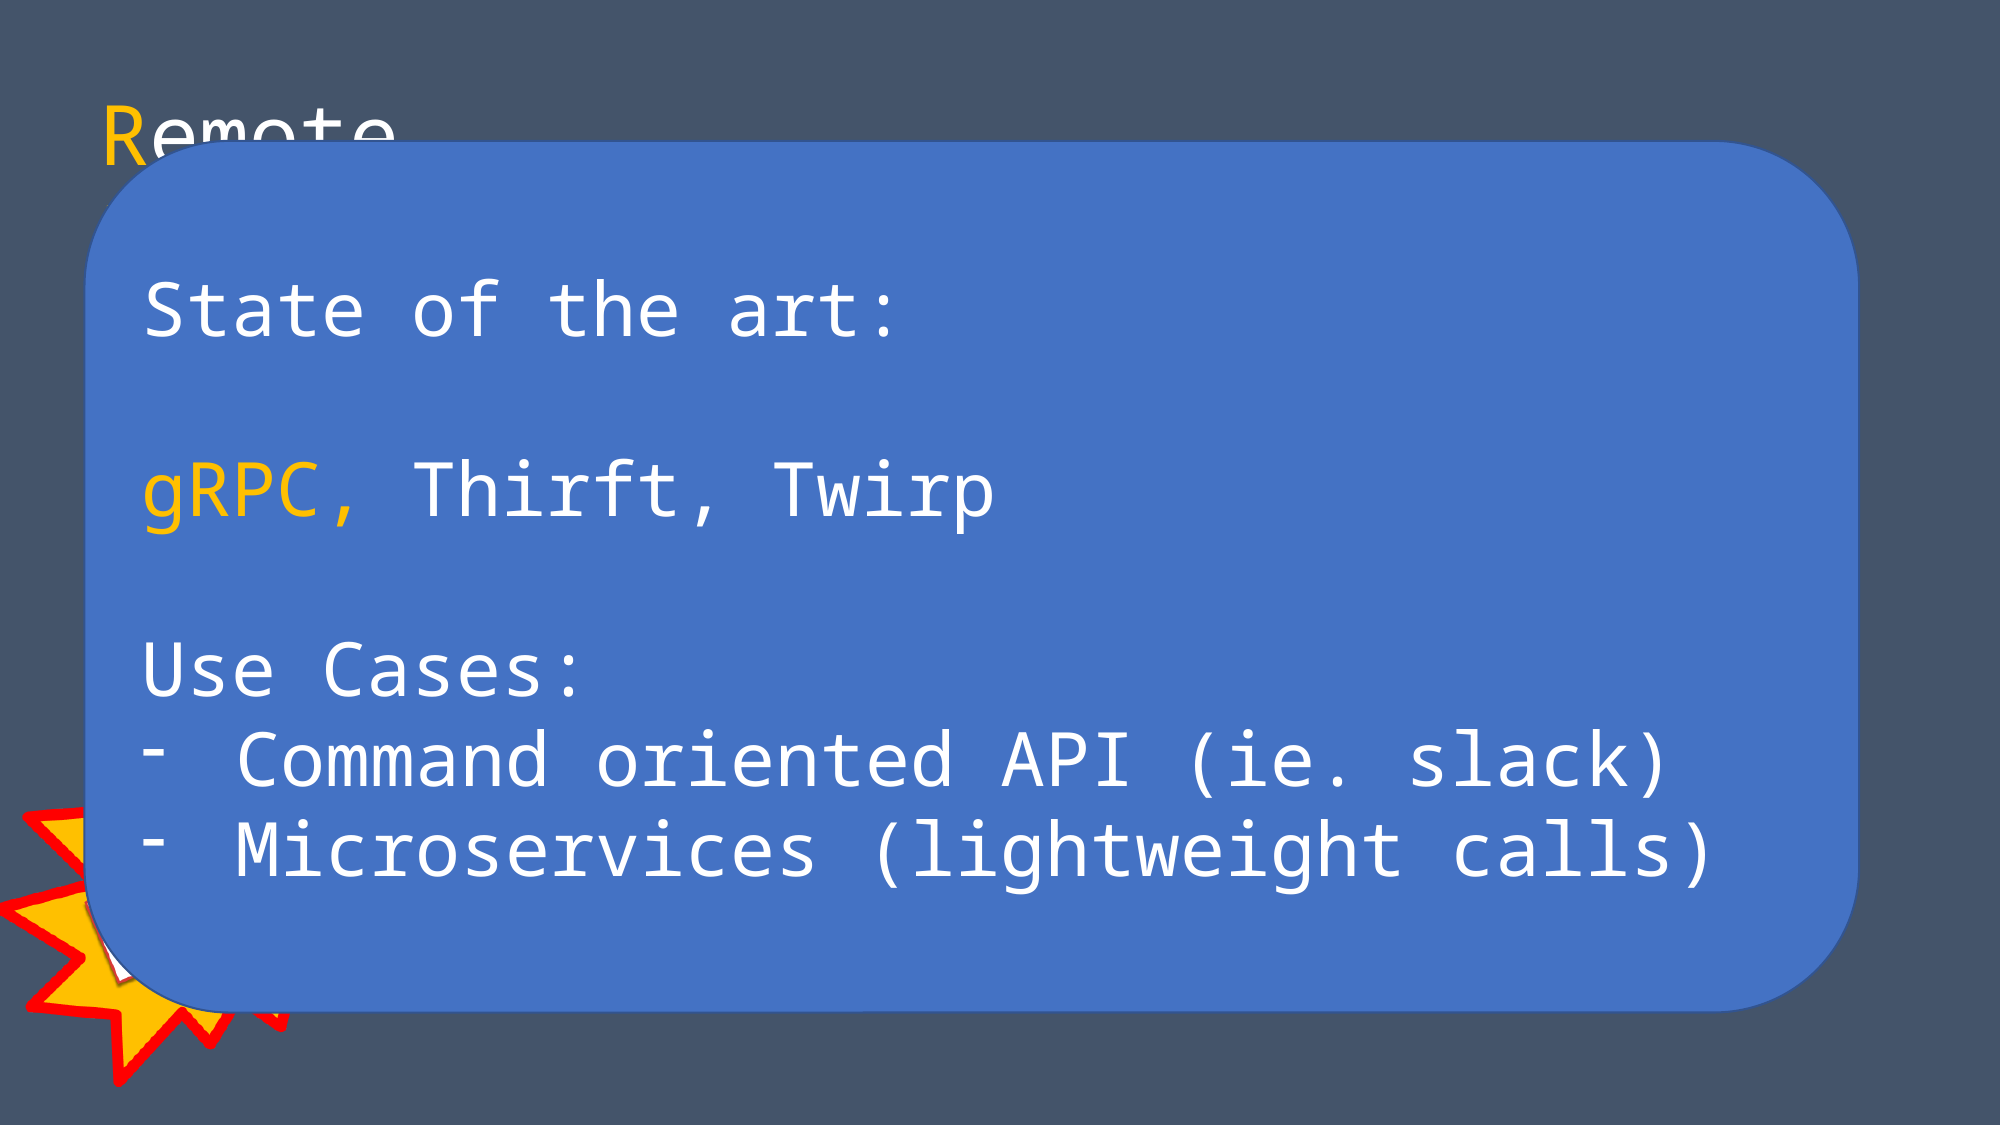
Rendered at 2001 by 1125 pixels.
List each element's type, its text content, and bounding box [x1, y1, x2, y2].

picture [0, 519, 528, 1120]
text_box Remote Procedural Call [84, 75, 894, 264]
text_box State of the art: gRPC, Thirft, Twirp Use Cases: Command oriented API (ie. slack) Microservices (lightweight calls) [83, 139, 1861, 1014]
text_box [528, 681, 1034, 707]
picture [1055, 312, 1828, 879]
